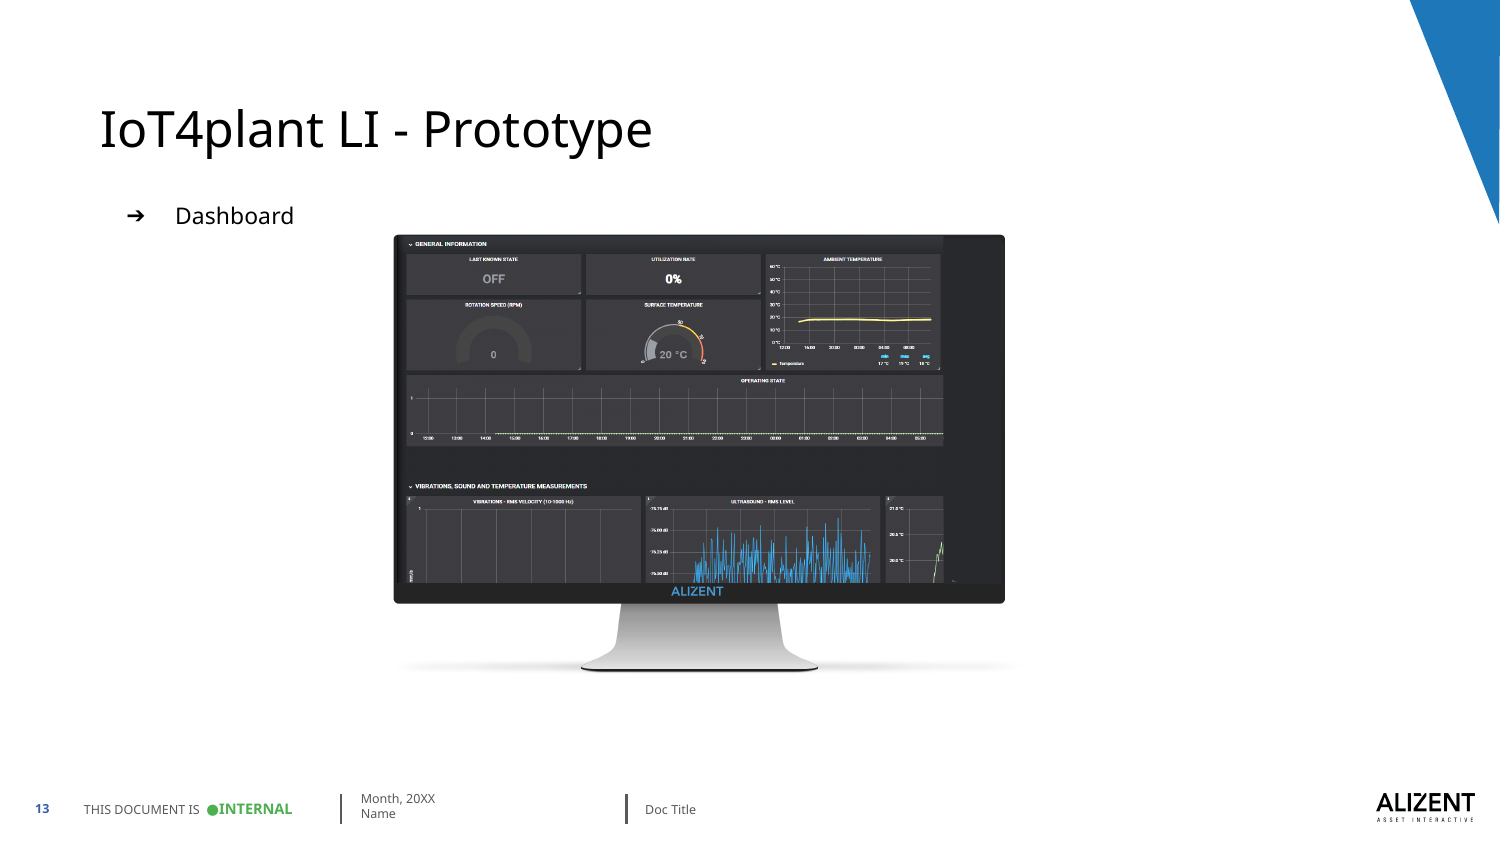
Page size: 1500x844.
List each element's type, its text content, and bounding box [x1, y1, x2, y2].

picture [382, 217, 1146, 690]
list Dashboard [85, 182, 1288, 324]
picture [1376, 793, 1475, 822]
title IoT4plant LI - Prototype [85, 82, 1288, 164]
